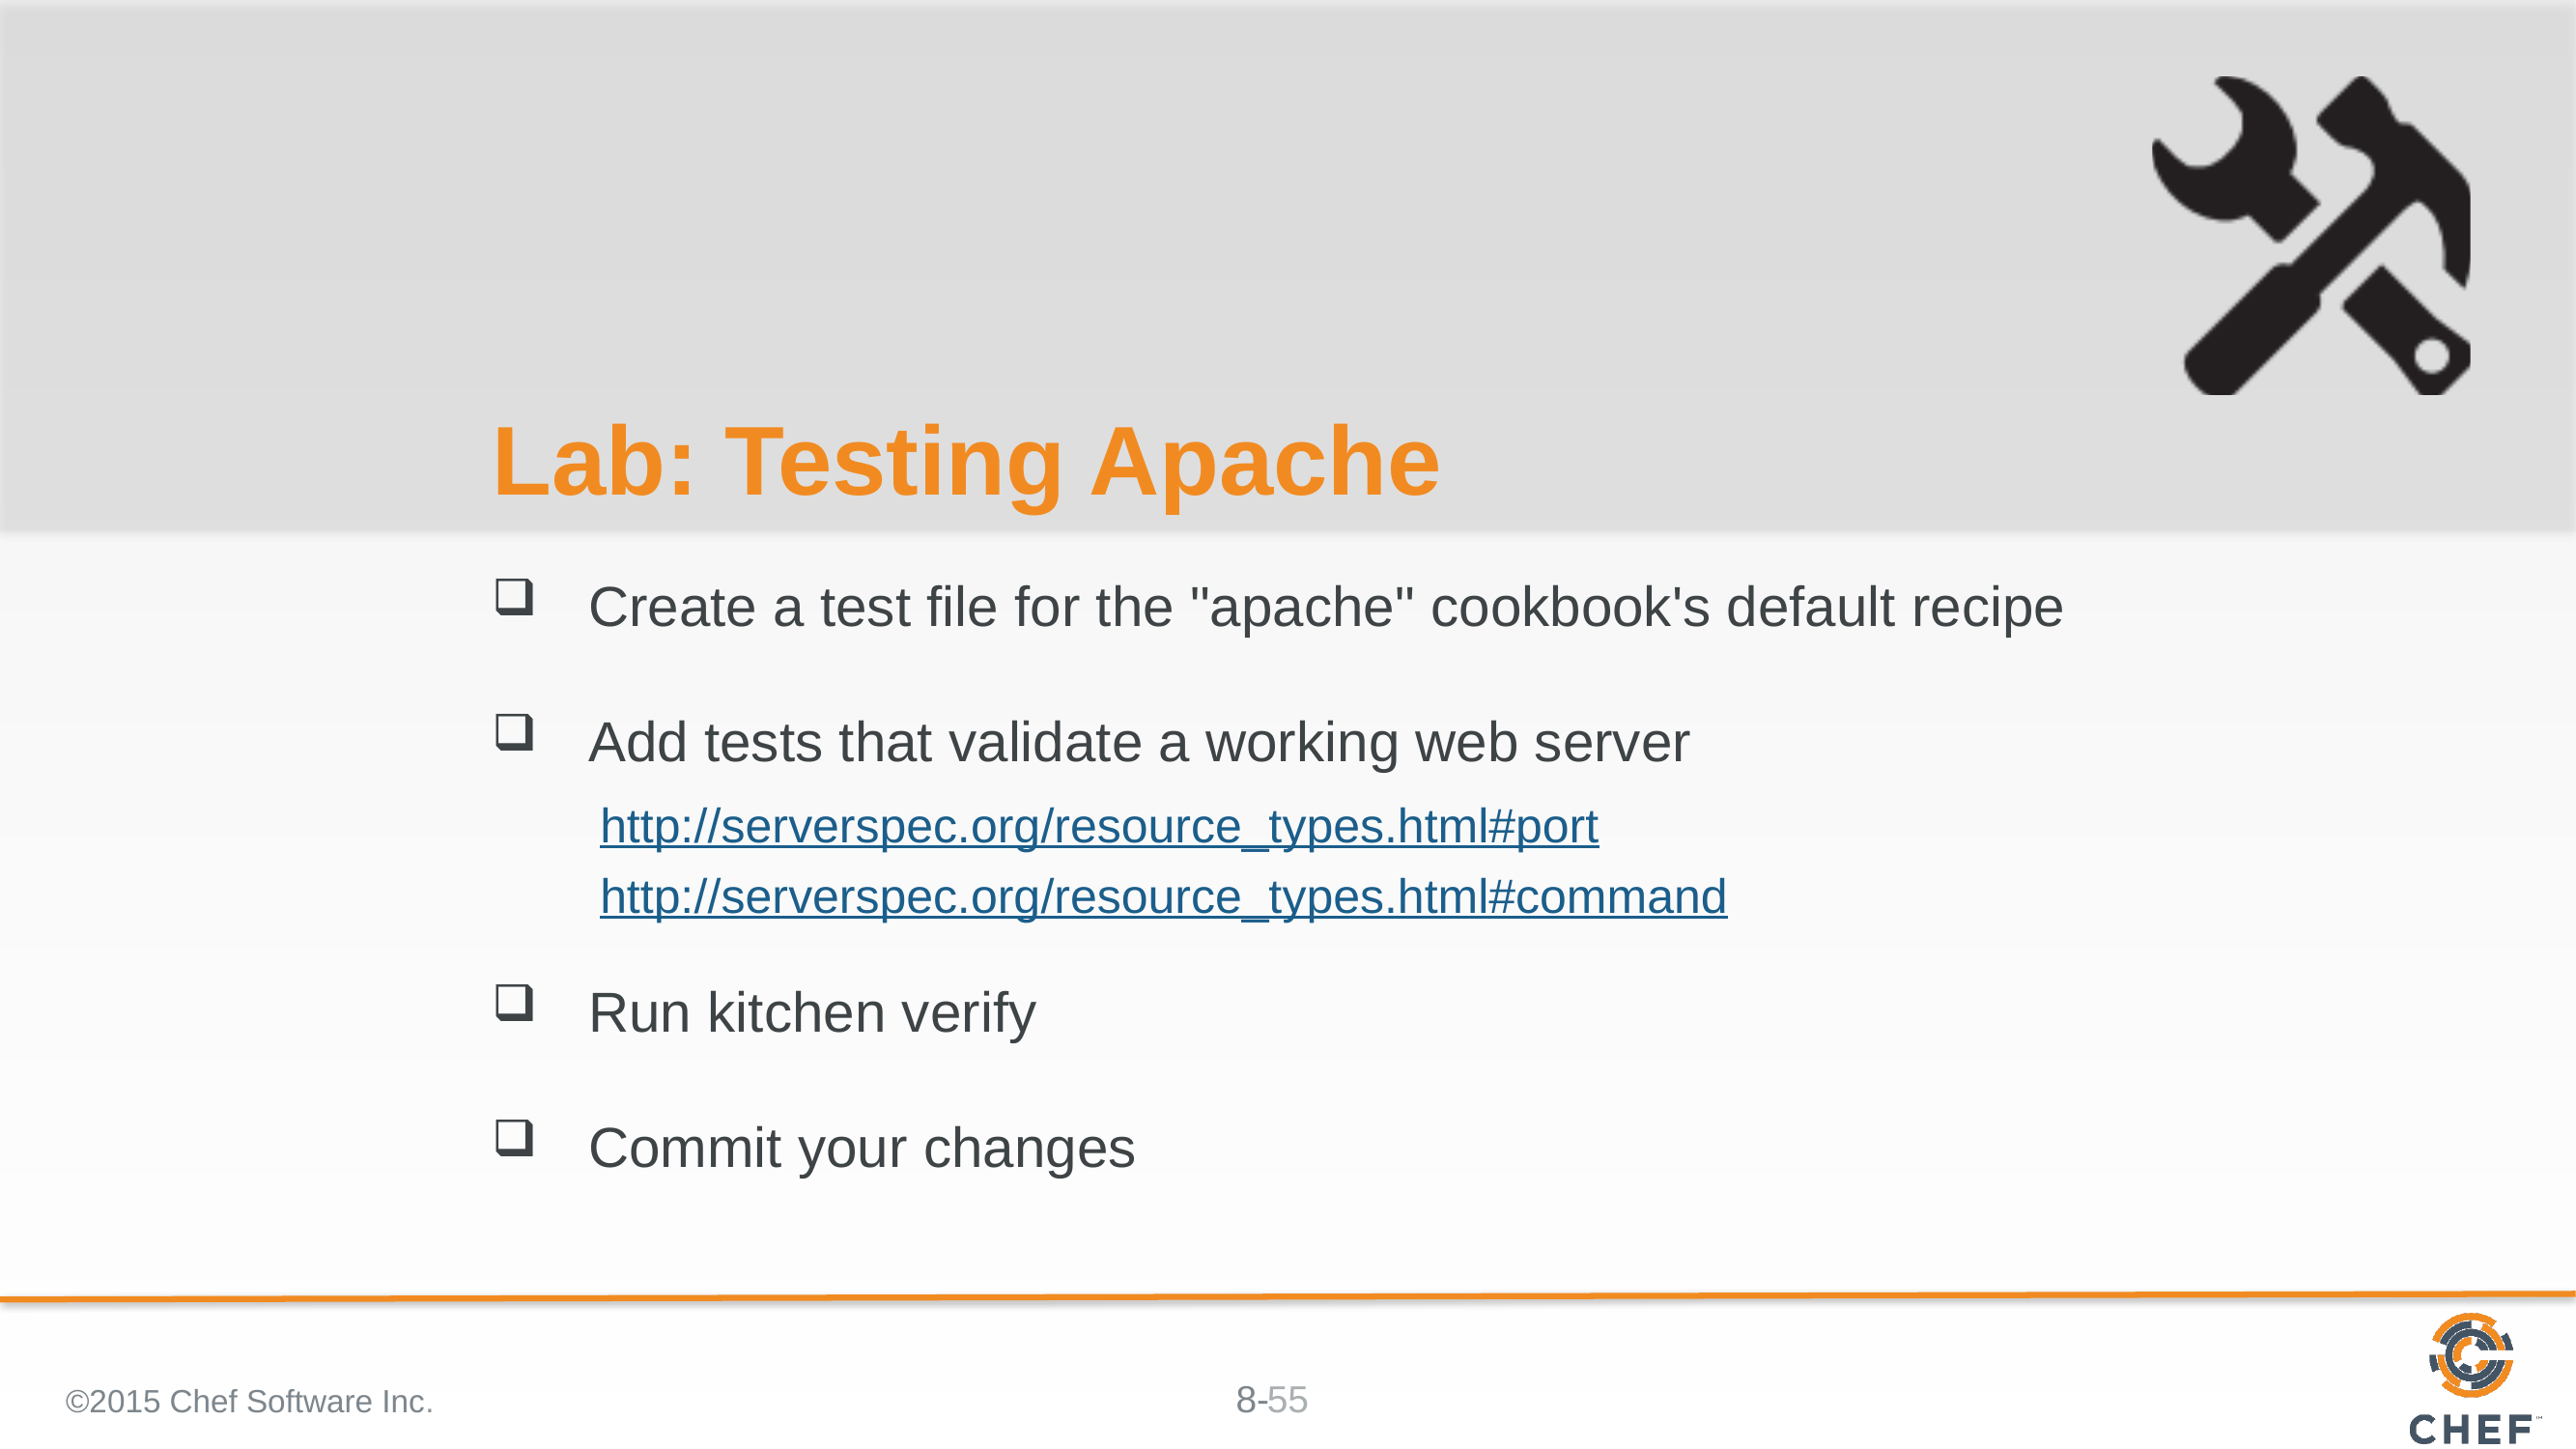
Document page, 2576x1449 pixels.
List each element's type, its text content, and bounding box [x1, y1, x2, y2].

subtitle Create a test file for the "apache" cookbook's default recipe Add tests that validate a working web server Run kitchen verify Commit your changes [477, 555, 2217, 1147]
footer ©2015 Chef Software Inc. [51, 1359, 952, 1440]
slide_number 55 [998, 1359, 1578, 1437]
text_box http://serverspec.org/resource_types.html#port http://serverspec.org/resource_types.html#command [585, 771, 1854, 947]
title Lab: Testing Apache [477, 395, 2217, 531]
picture [2399, 1297, 2550, 1449]
